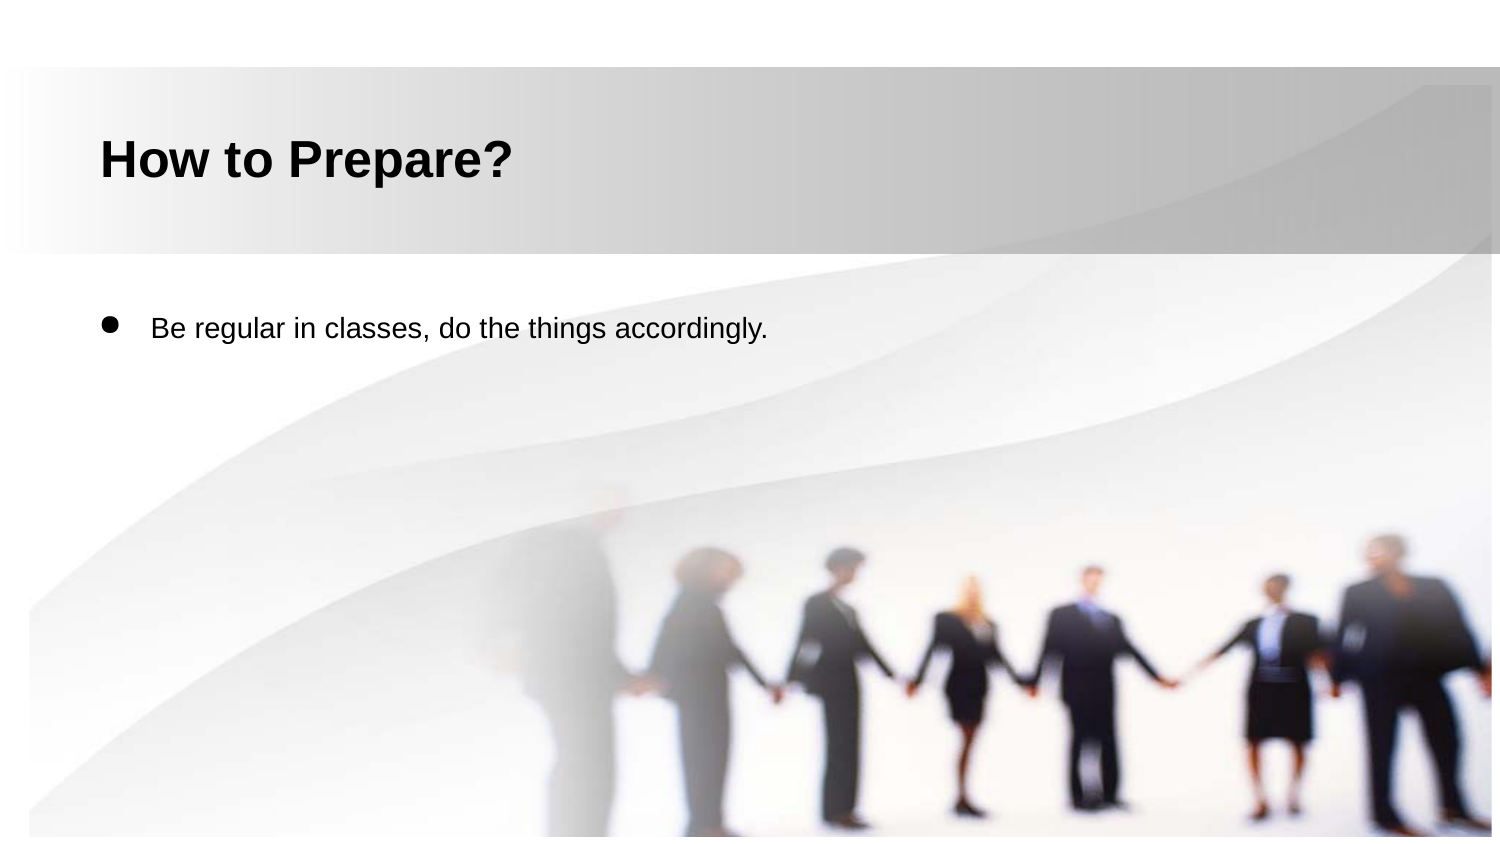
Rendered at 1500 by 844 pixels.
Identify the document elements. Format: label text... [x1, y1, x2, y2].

subtitle Be regular in classes, do the things accordingly. [60, 276, 1328, 844]
picture [29, 254, 1492, 837]
text_box How to Prepare? [85, 110, 1172, 203]
